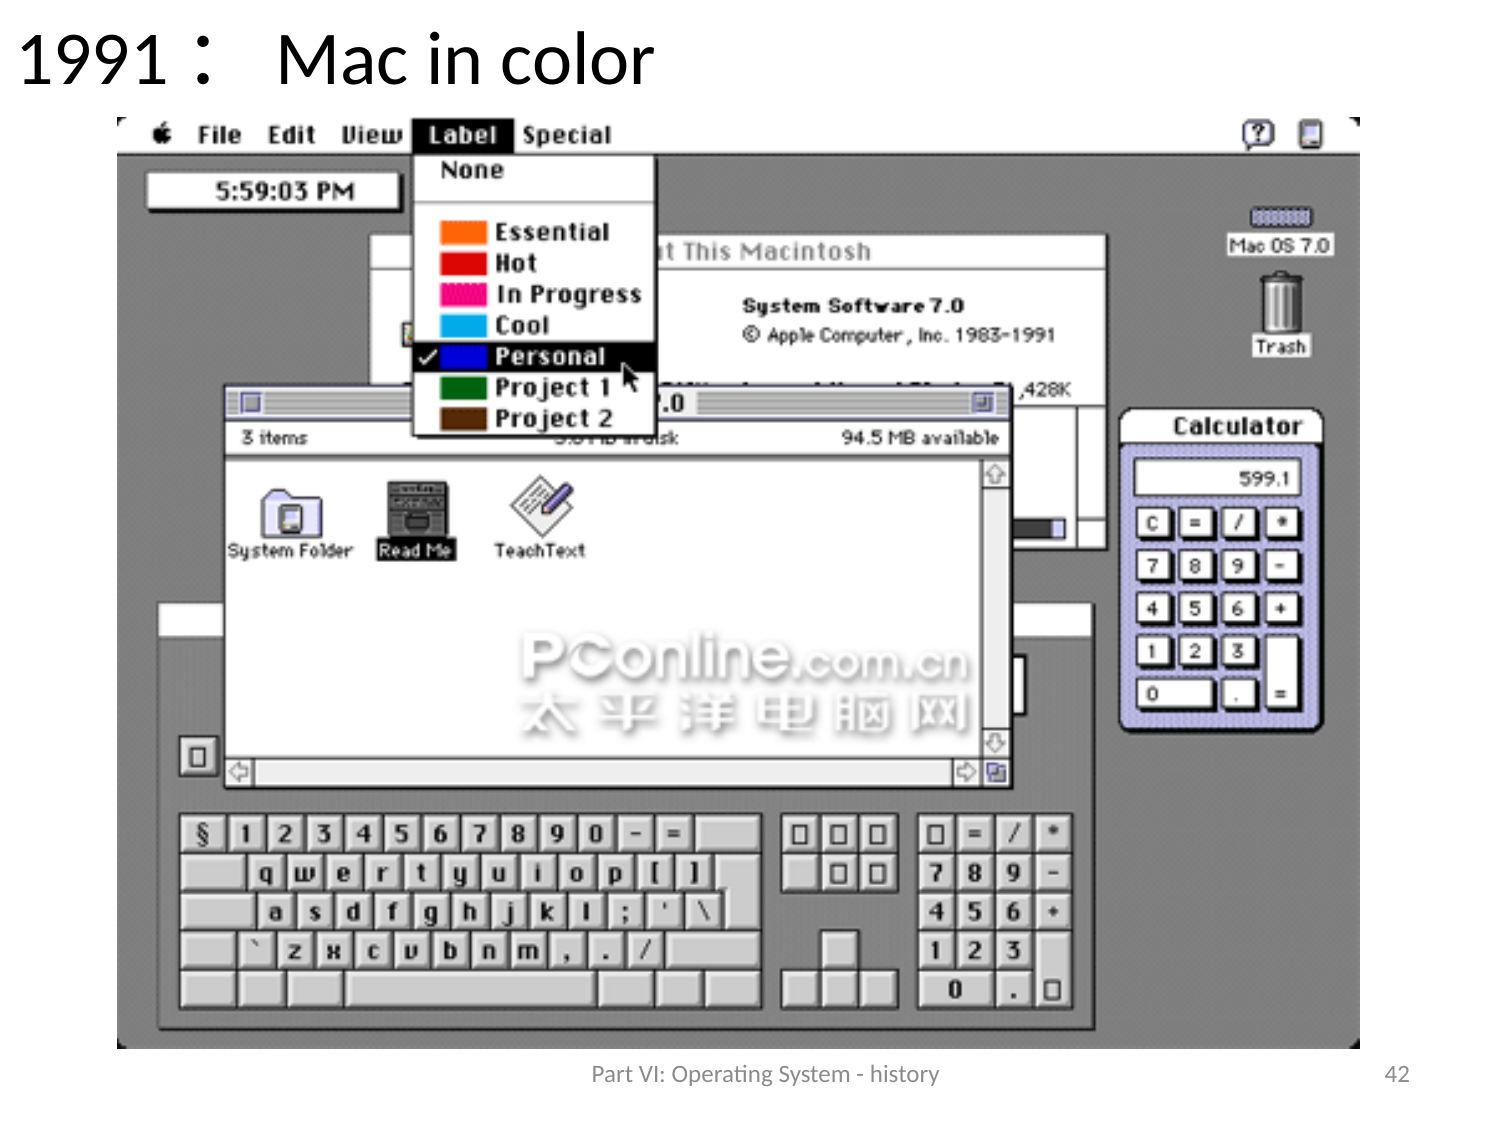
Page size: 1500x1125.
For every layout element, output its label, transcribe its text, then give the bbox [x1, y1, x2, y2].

title 1991：Mac in color [0, 0, 1350, 108]
footer Part VI: Operating System - history [512, 1058, 1020, 1103]
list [116, 116, 1360, 1049]
slide_number 42 [1074, 1042, 1425, 1103]
